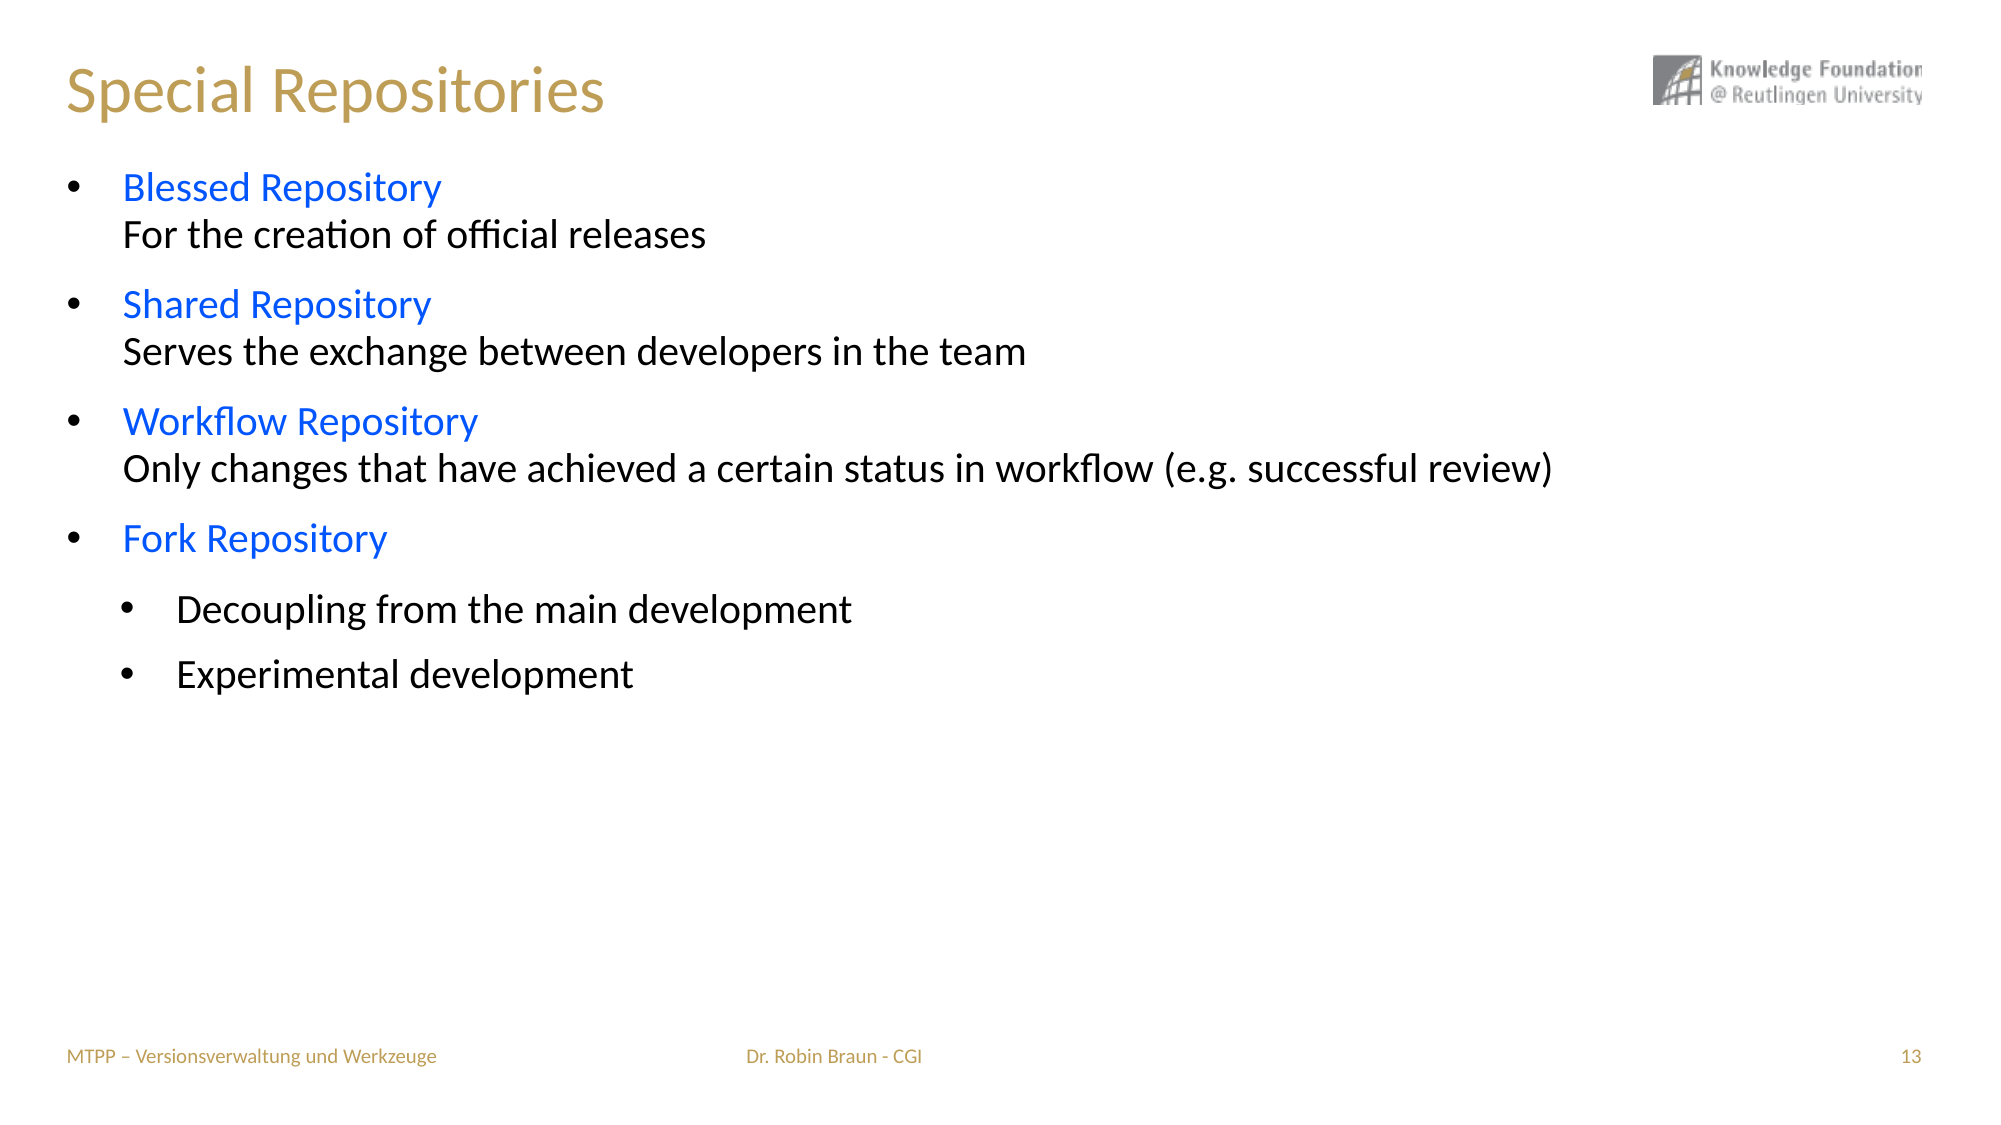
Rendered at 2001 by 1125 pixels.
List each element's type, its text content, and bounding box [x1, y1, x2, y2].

list Blessed Repository For the creation of official releases Shared Repository Serves the exchange between developers in the team Workflow Repository Only changes that have achieved a certain status in workflow (e.g. successful review) Fork Repository Decoupling from the main development Experimental development [66, 160, 1922, 988]
title Special Repositories [66, 42, 1603, 138]
